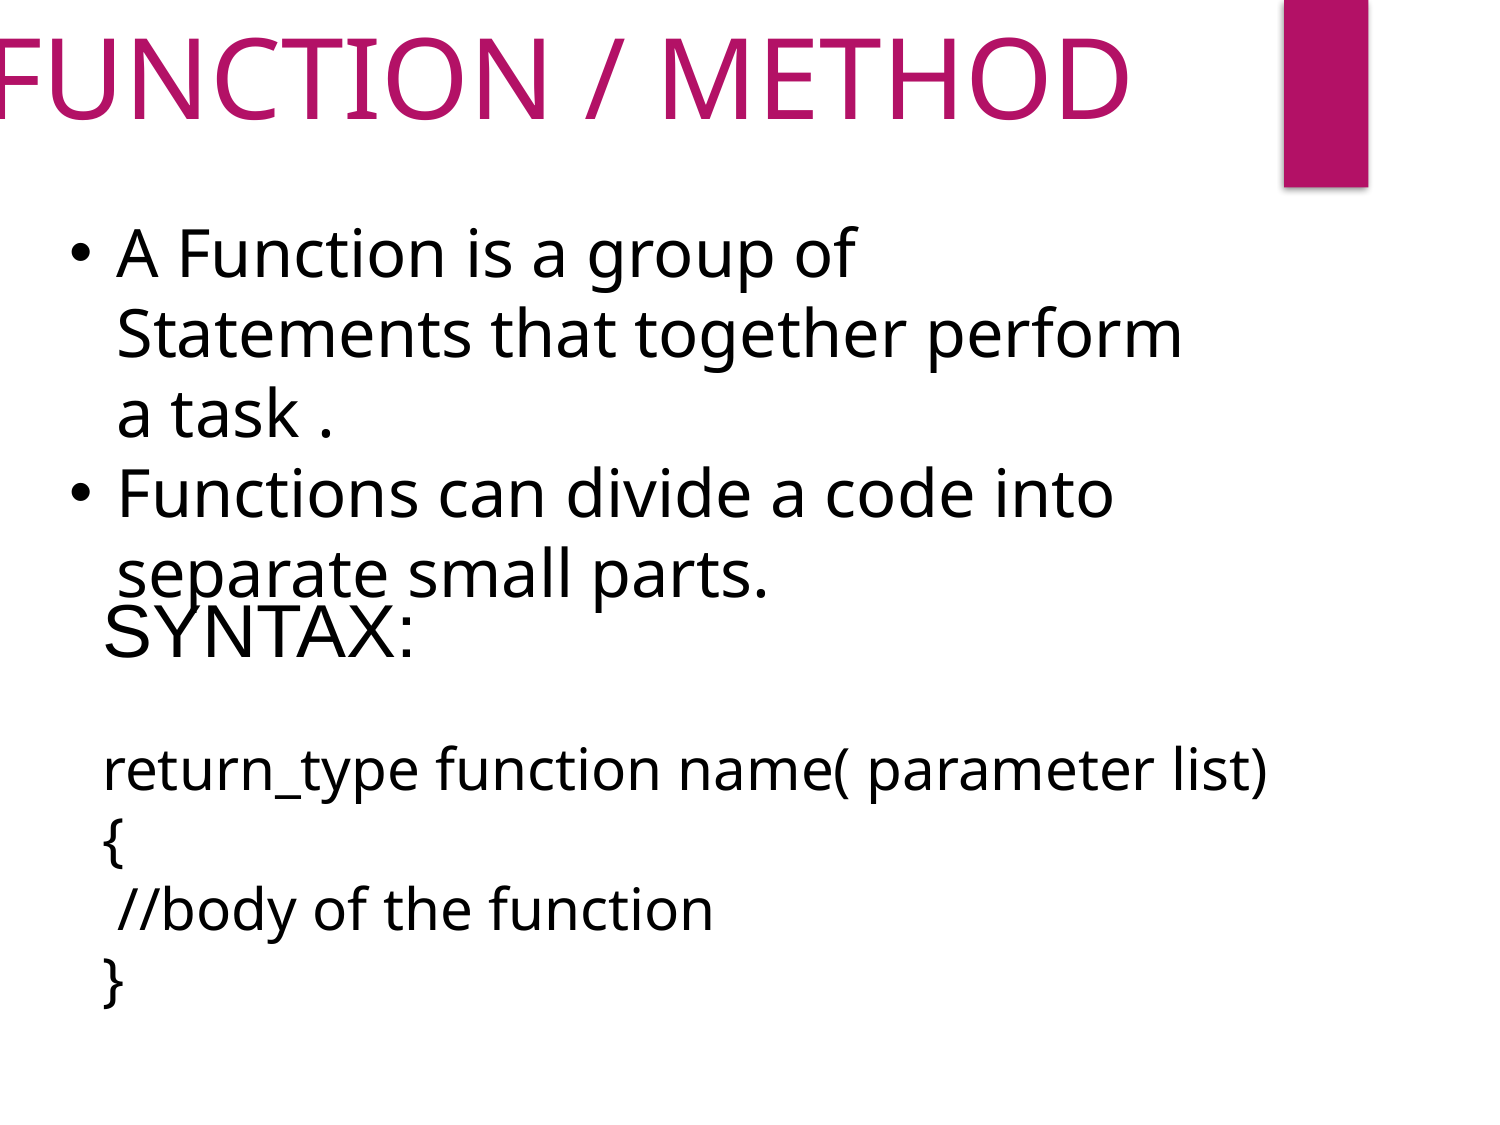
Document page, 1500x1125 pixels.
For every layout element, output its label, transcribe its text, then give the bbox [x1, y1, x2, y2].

text_box A Function is a group of Statements that together perform a task . Functions can divide a code into separate small parts. [54, 203, 1243, 619]
text_box SYNTAX: [87, 574, 613, 680]
text_box return_type function name( parameter list) { //body of the function } [87, 724, 1463, 1020]
text_box FUNCTION / METHOD [0, 0, 1387, 150]
